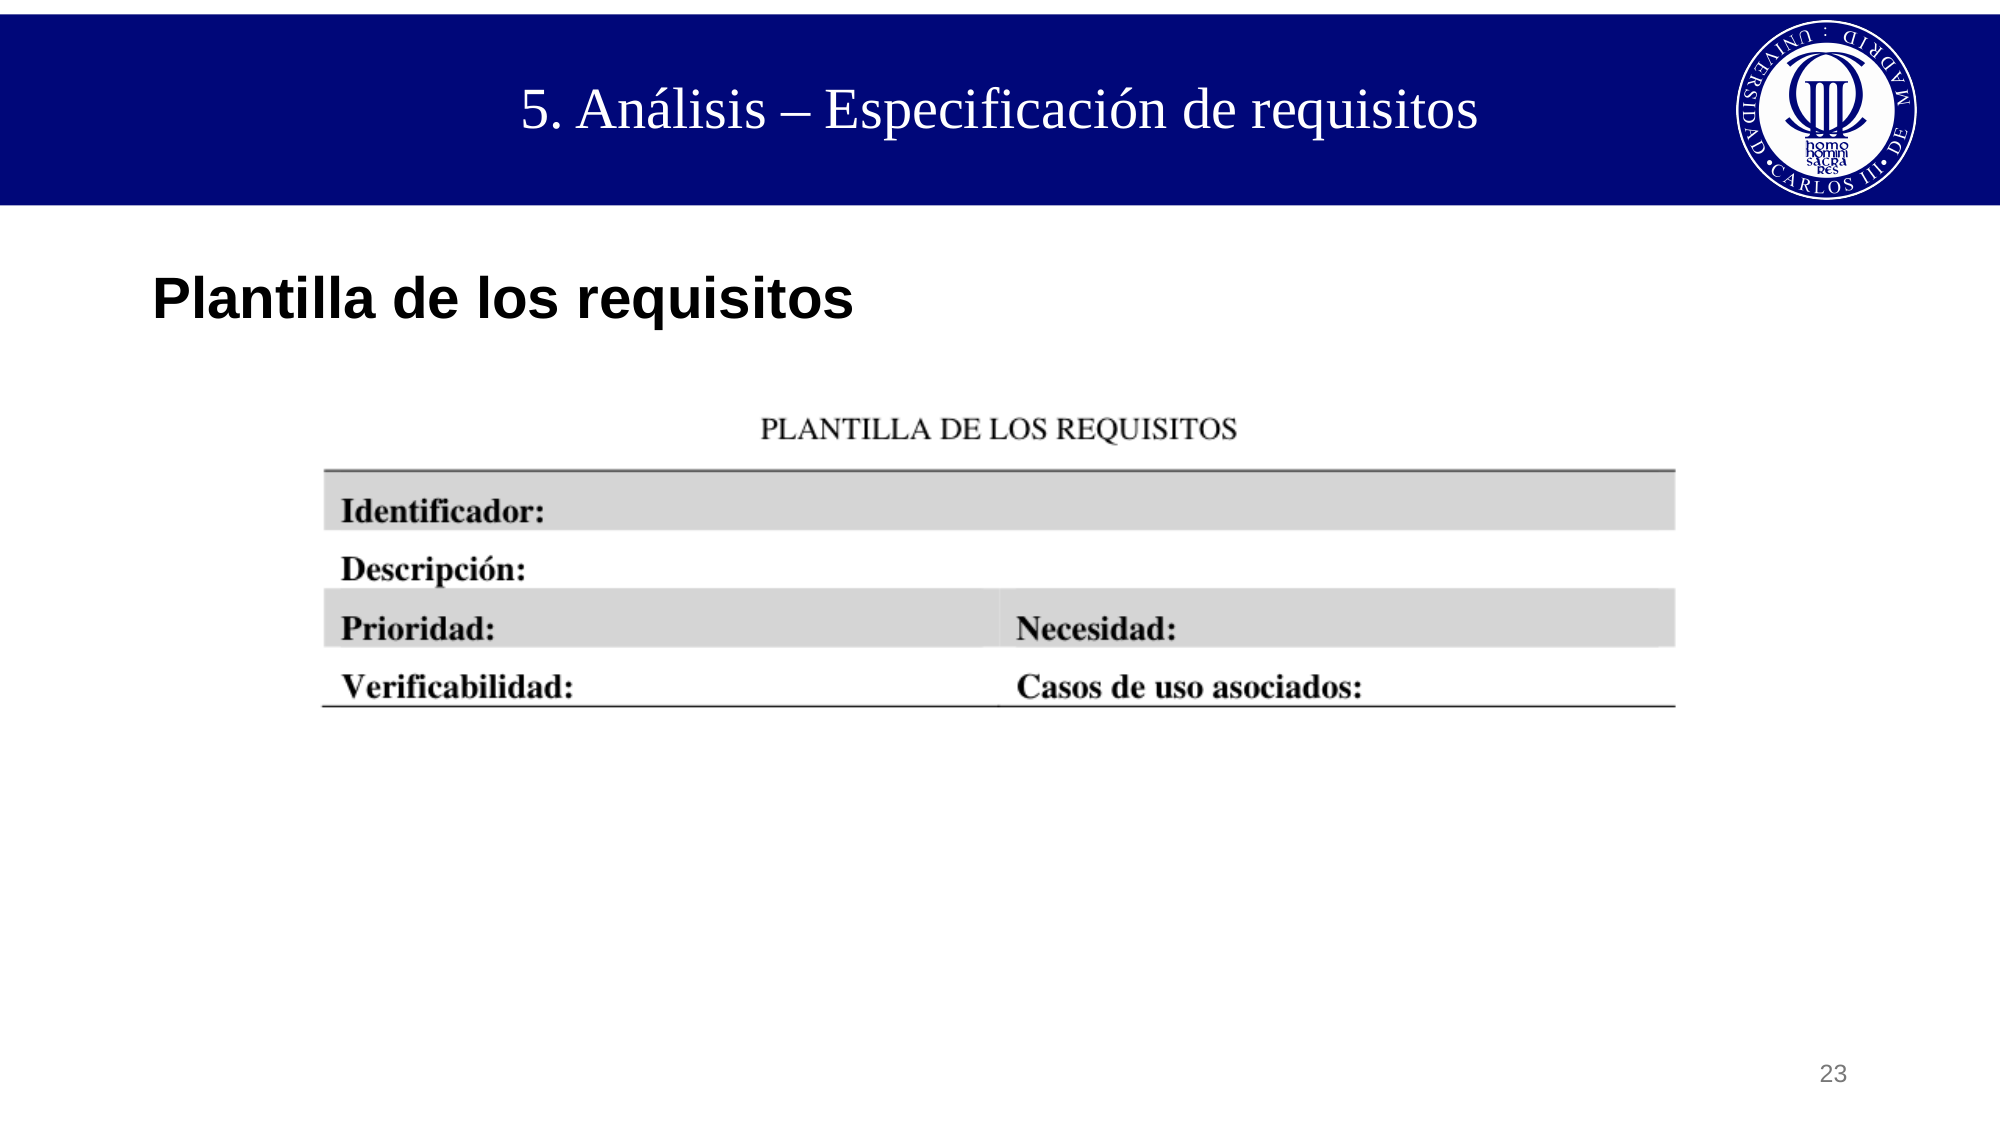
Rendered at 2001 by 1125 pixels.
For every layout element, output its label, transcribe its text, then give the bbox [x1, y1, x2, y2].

slide_number 23 [1412, 1042, 1863, 1103]
picture [309, 408, 1691, 717]
list Plantilla de los requisitos [137, 261, 1863, 1014]
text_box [0, 13, 2000, 206]
